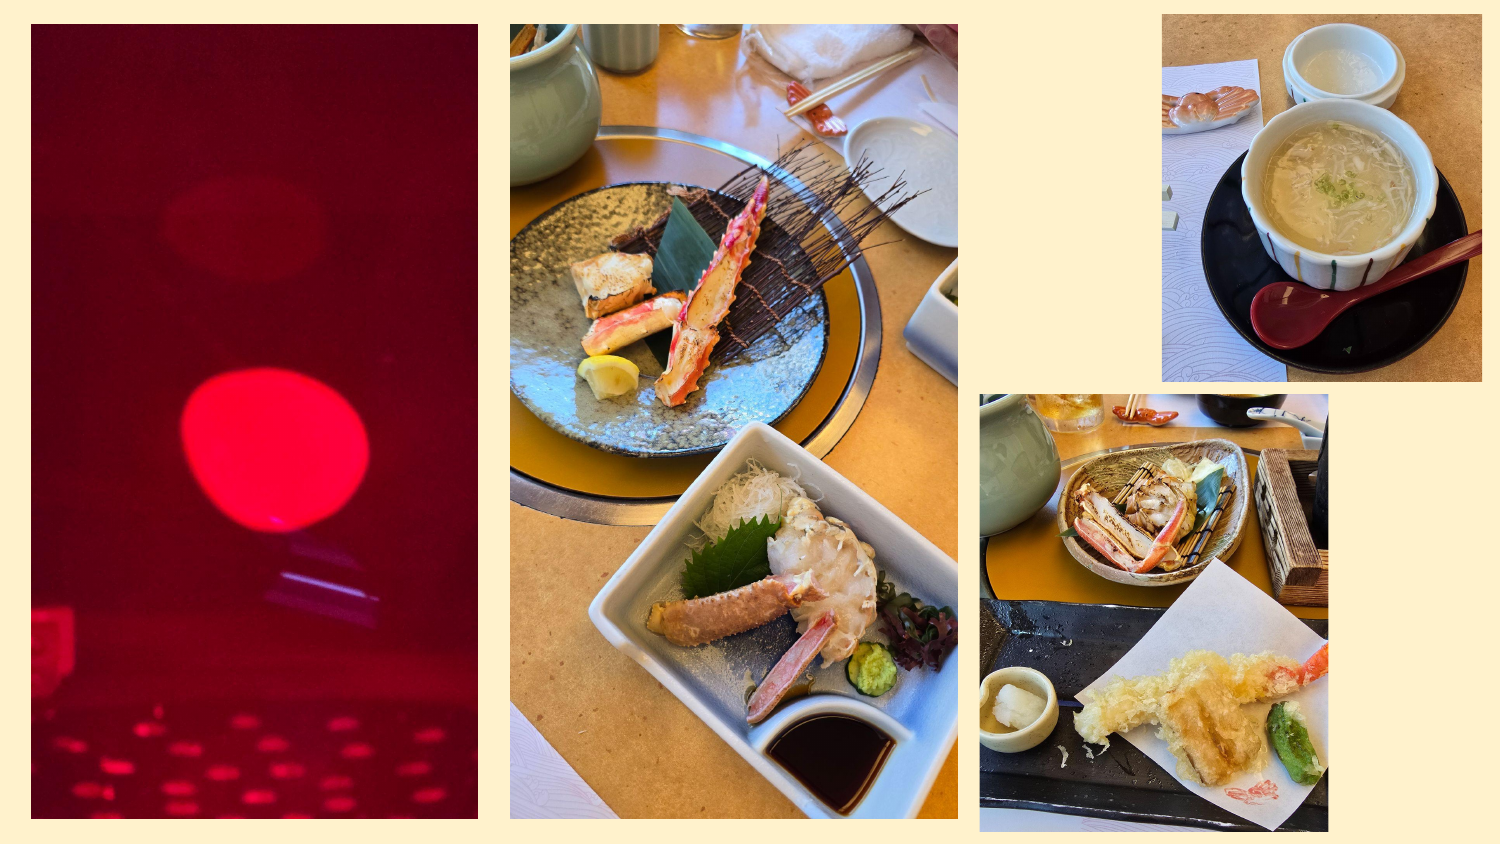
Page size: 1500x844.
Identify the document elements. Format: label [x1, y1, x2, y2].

picture [30, 24, 479, 819]
picture [510, 24, 958, 819]
picture [979, 394, 1329, 833]
picture [1161, 14, 1483, 382]
